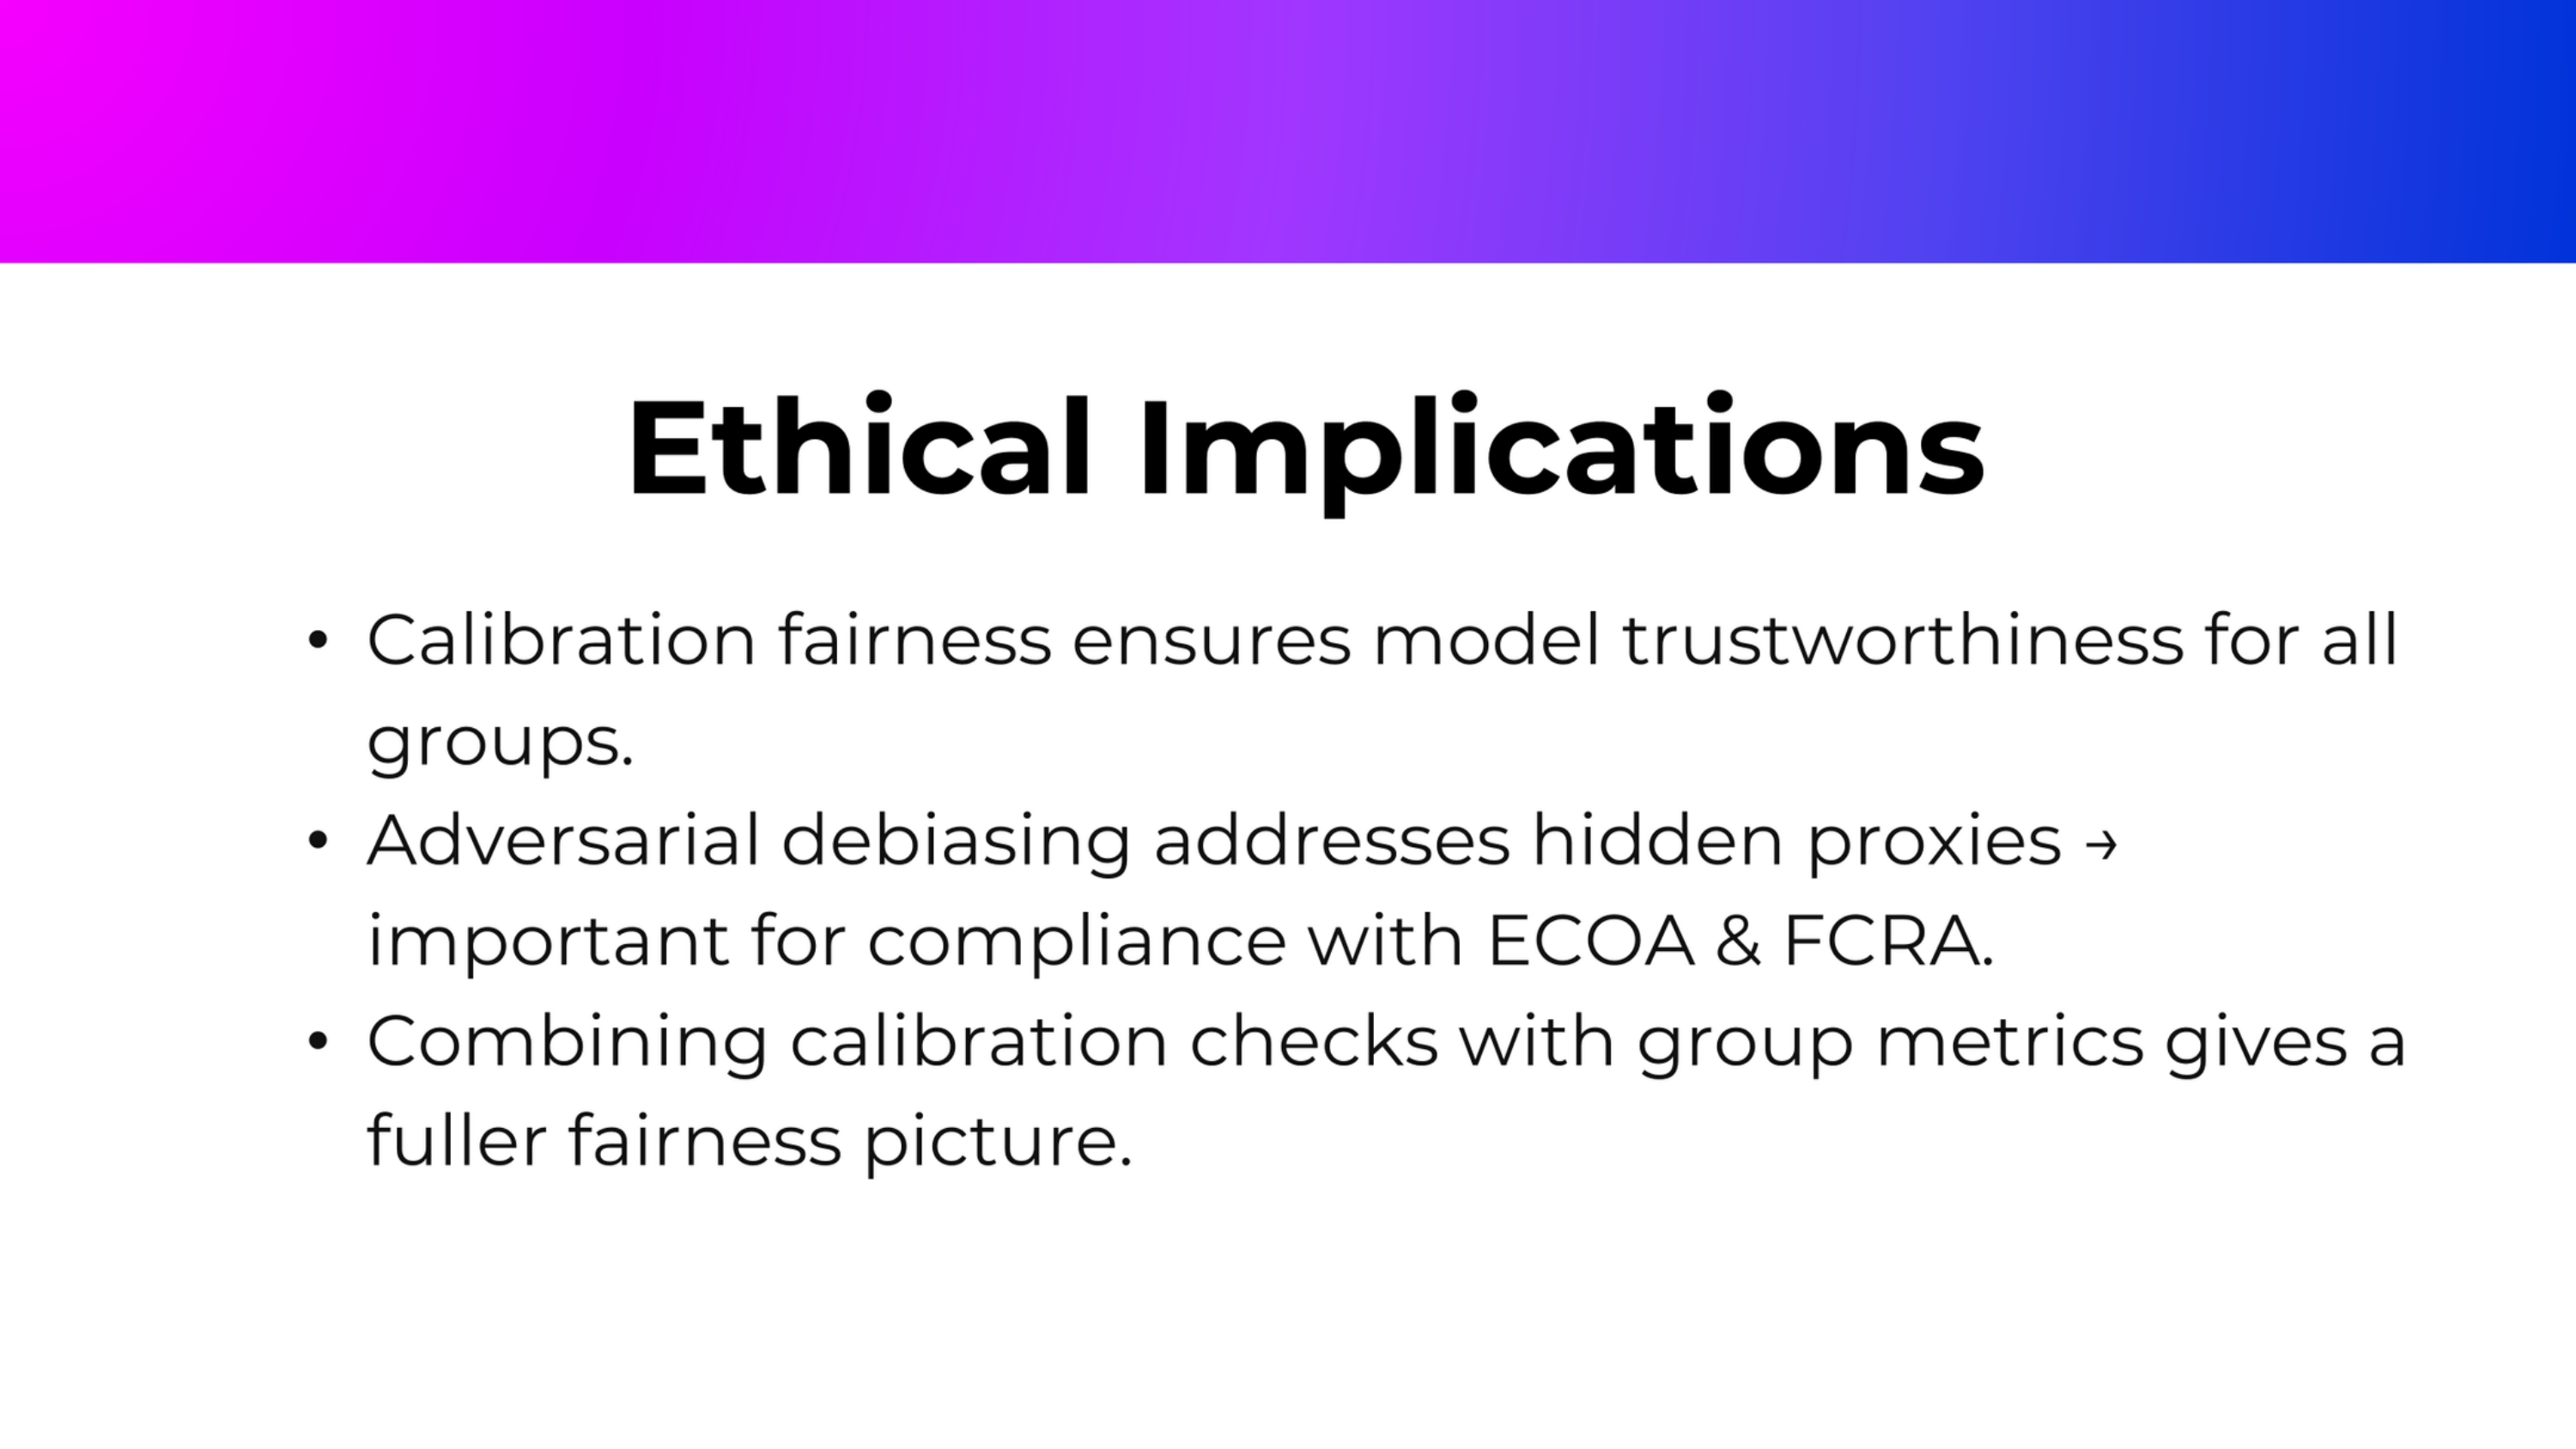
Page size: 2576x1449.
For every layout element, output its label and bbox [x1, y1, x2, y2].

text_box [0, 0, 2576, 1449]
